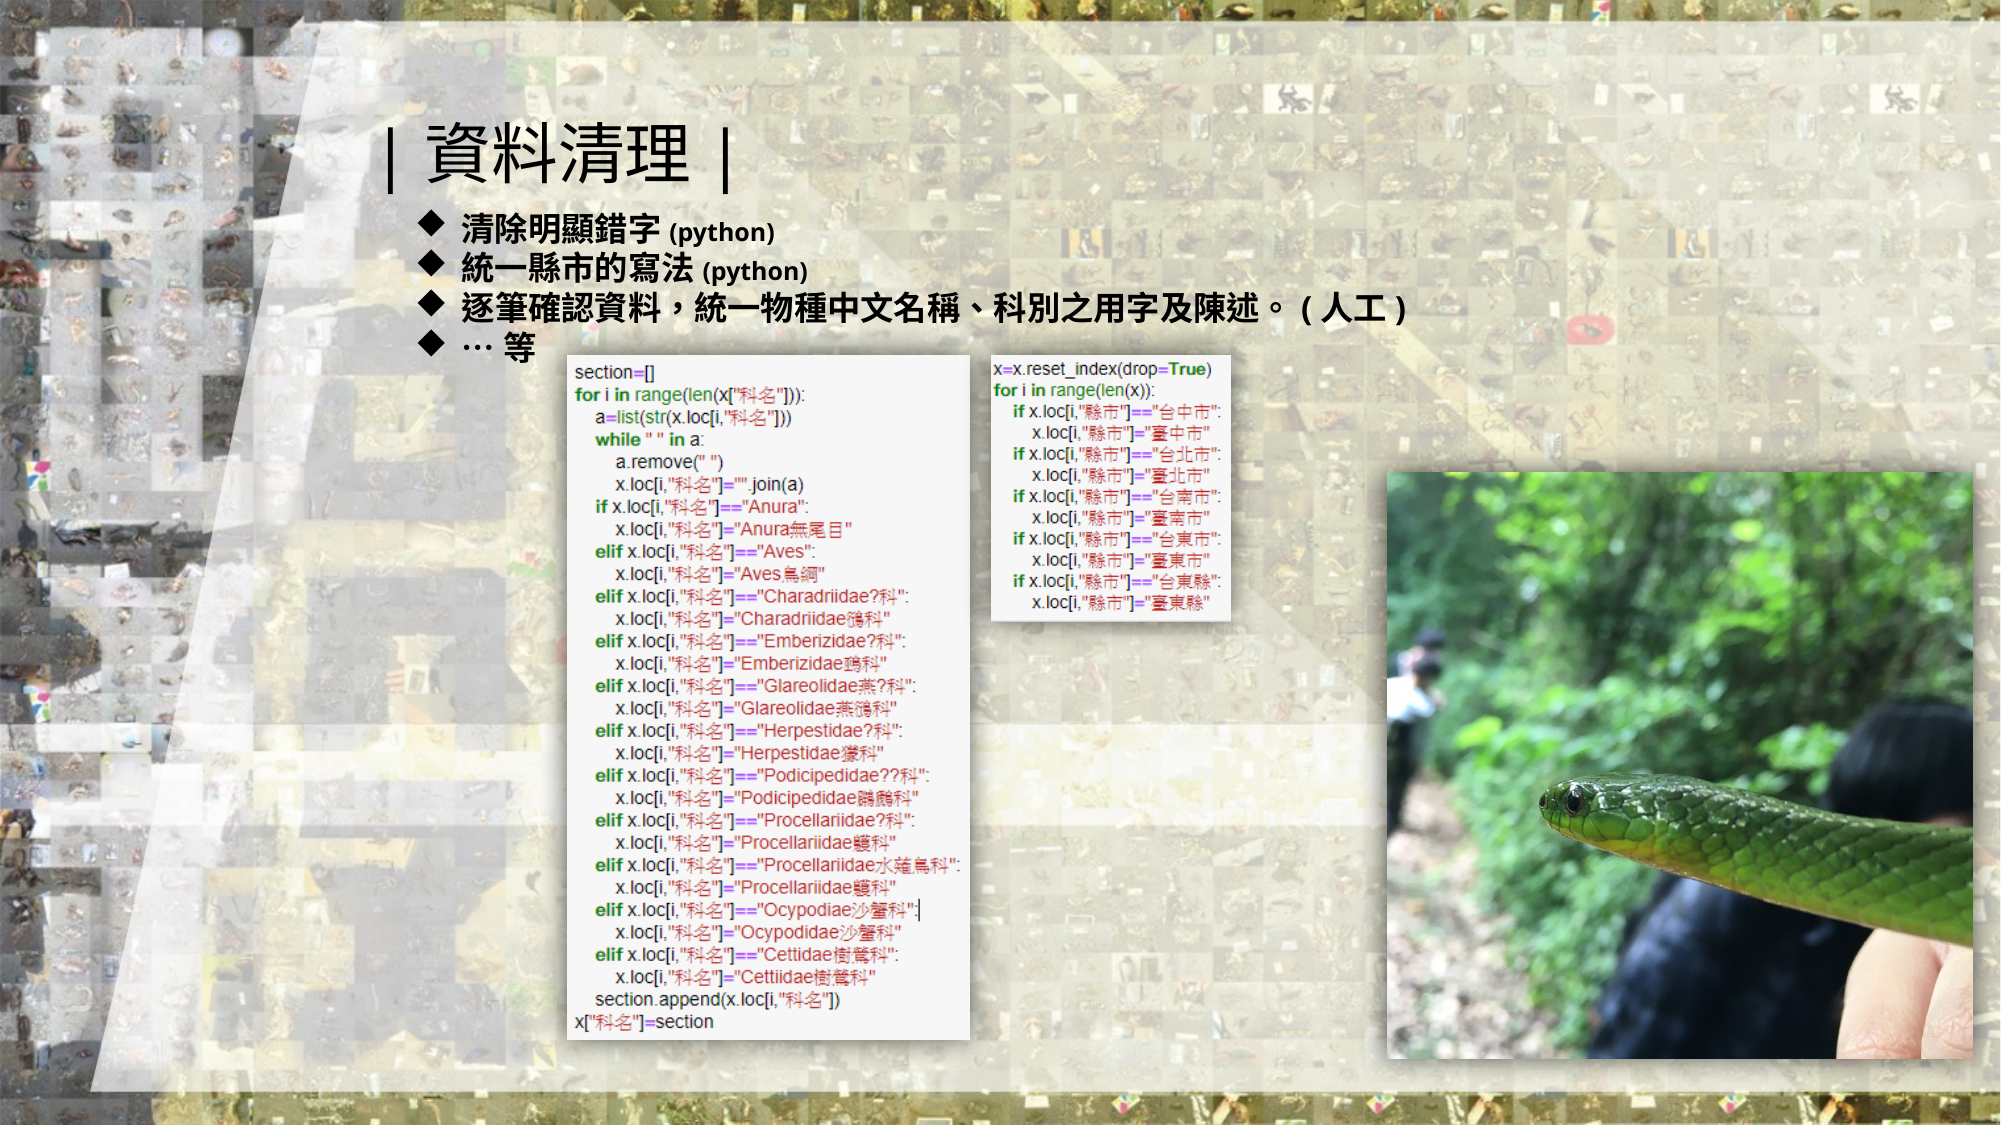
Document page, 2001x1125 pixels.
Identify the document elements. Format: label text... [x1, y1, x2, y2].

text_box [88, 20, 2000, 1093]
picture [0, 0, 2001, 1125]
text_box 清除明顯錯字(python) 統一縣市的寫法(python) 逐筆確認資料，統一物種中文名稱、科別之用字及陳述。(人工) …等 [400, 200, 1449, 375]
text_box |資料清理| [357, 104, 760, 200]
